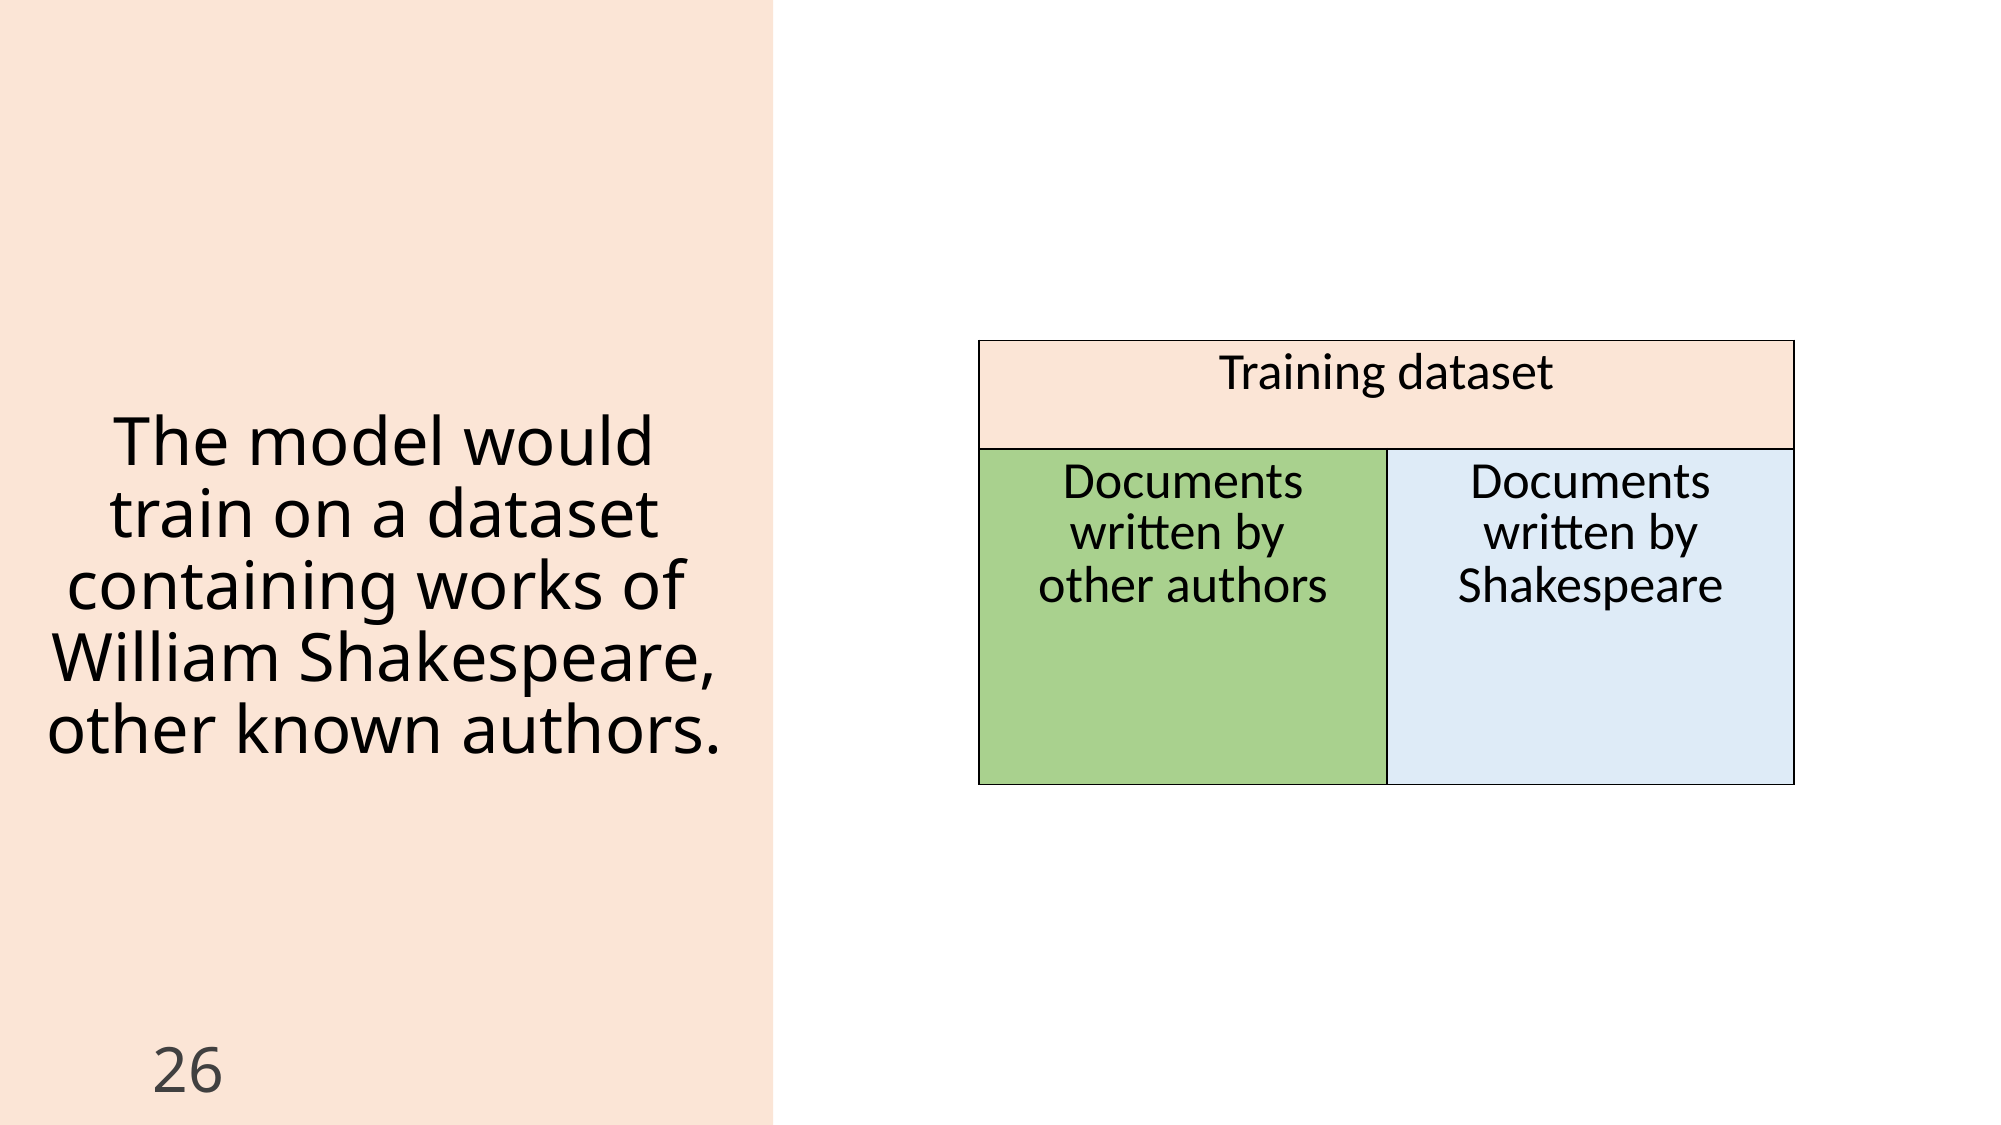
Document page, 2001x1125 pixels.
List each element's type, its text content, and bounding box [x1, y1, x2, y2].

table_cell Documents written by Shakespeare [1388, 450, 1793, 784]
table_header Training dataset [980, 341, 1793, 448]
text_box [0, 0, 774, 1125]
slide_number 26 [137, 1042, 588, 1103]
table_cell Documents written by other authors [980, 450, 1386, 784]
text_box [774, 0, 2000, 1125]
text_box The model would train on a dataset containing works of William Shakespeare, other known authors. [19, 45, 751, 776]
